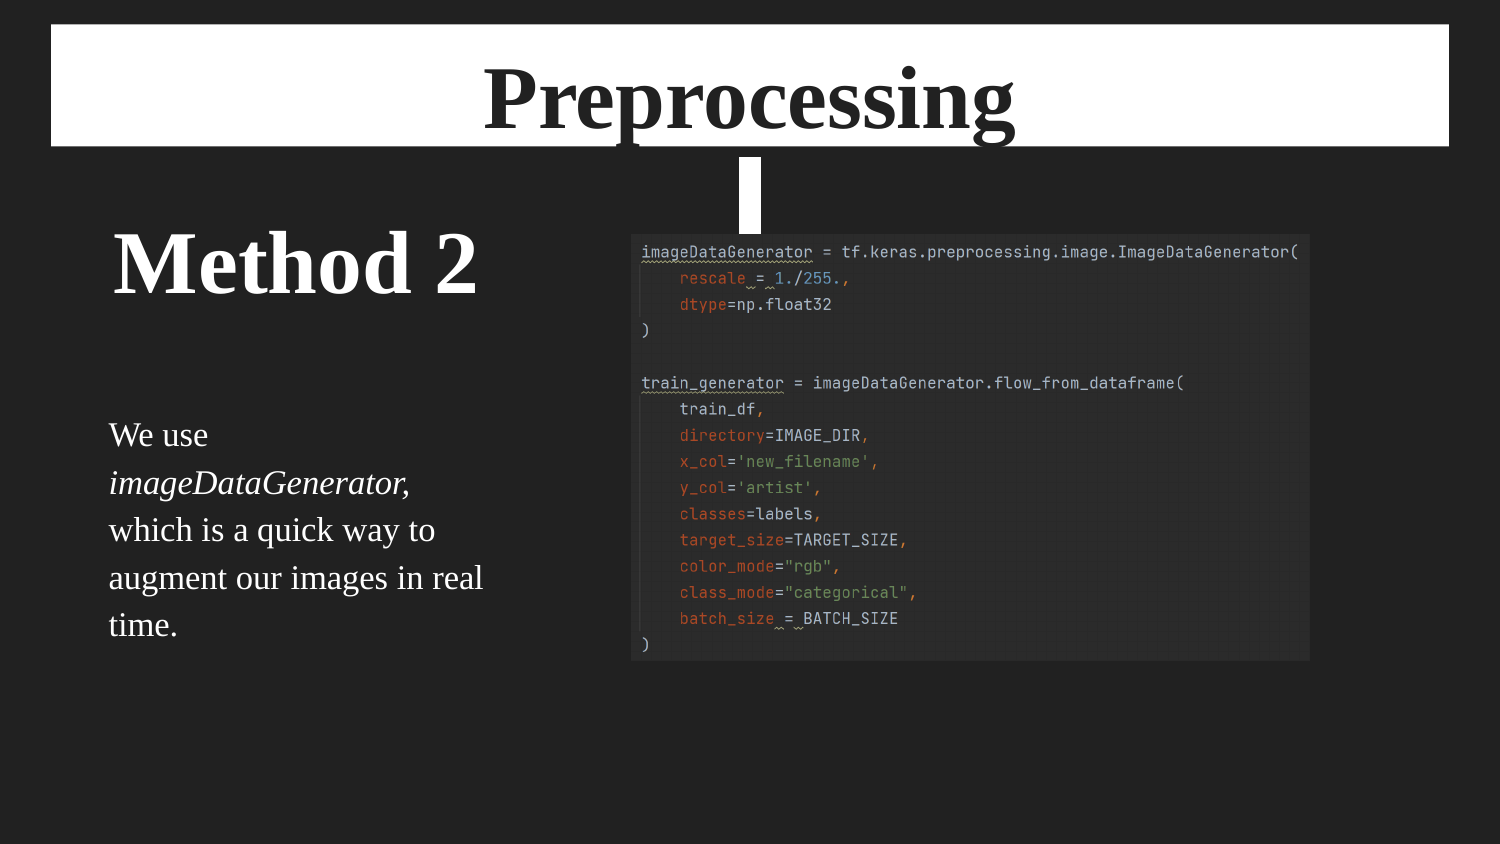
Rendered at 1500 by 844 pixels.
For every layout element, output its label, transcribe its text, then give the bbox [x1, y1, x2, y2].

picture [631, 233, 1310, 662]
list We use imageDataGenerator, which is a quick way to augment our images in real time. [93, 391, 500, 661]
text_box Method 2 [51, 188, 543, 326]
title Preprocessing [51, 24, 1449, 147]
